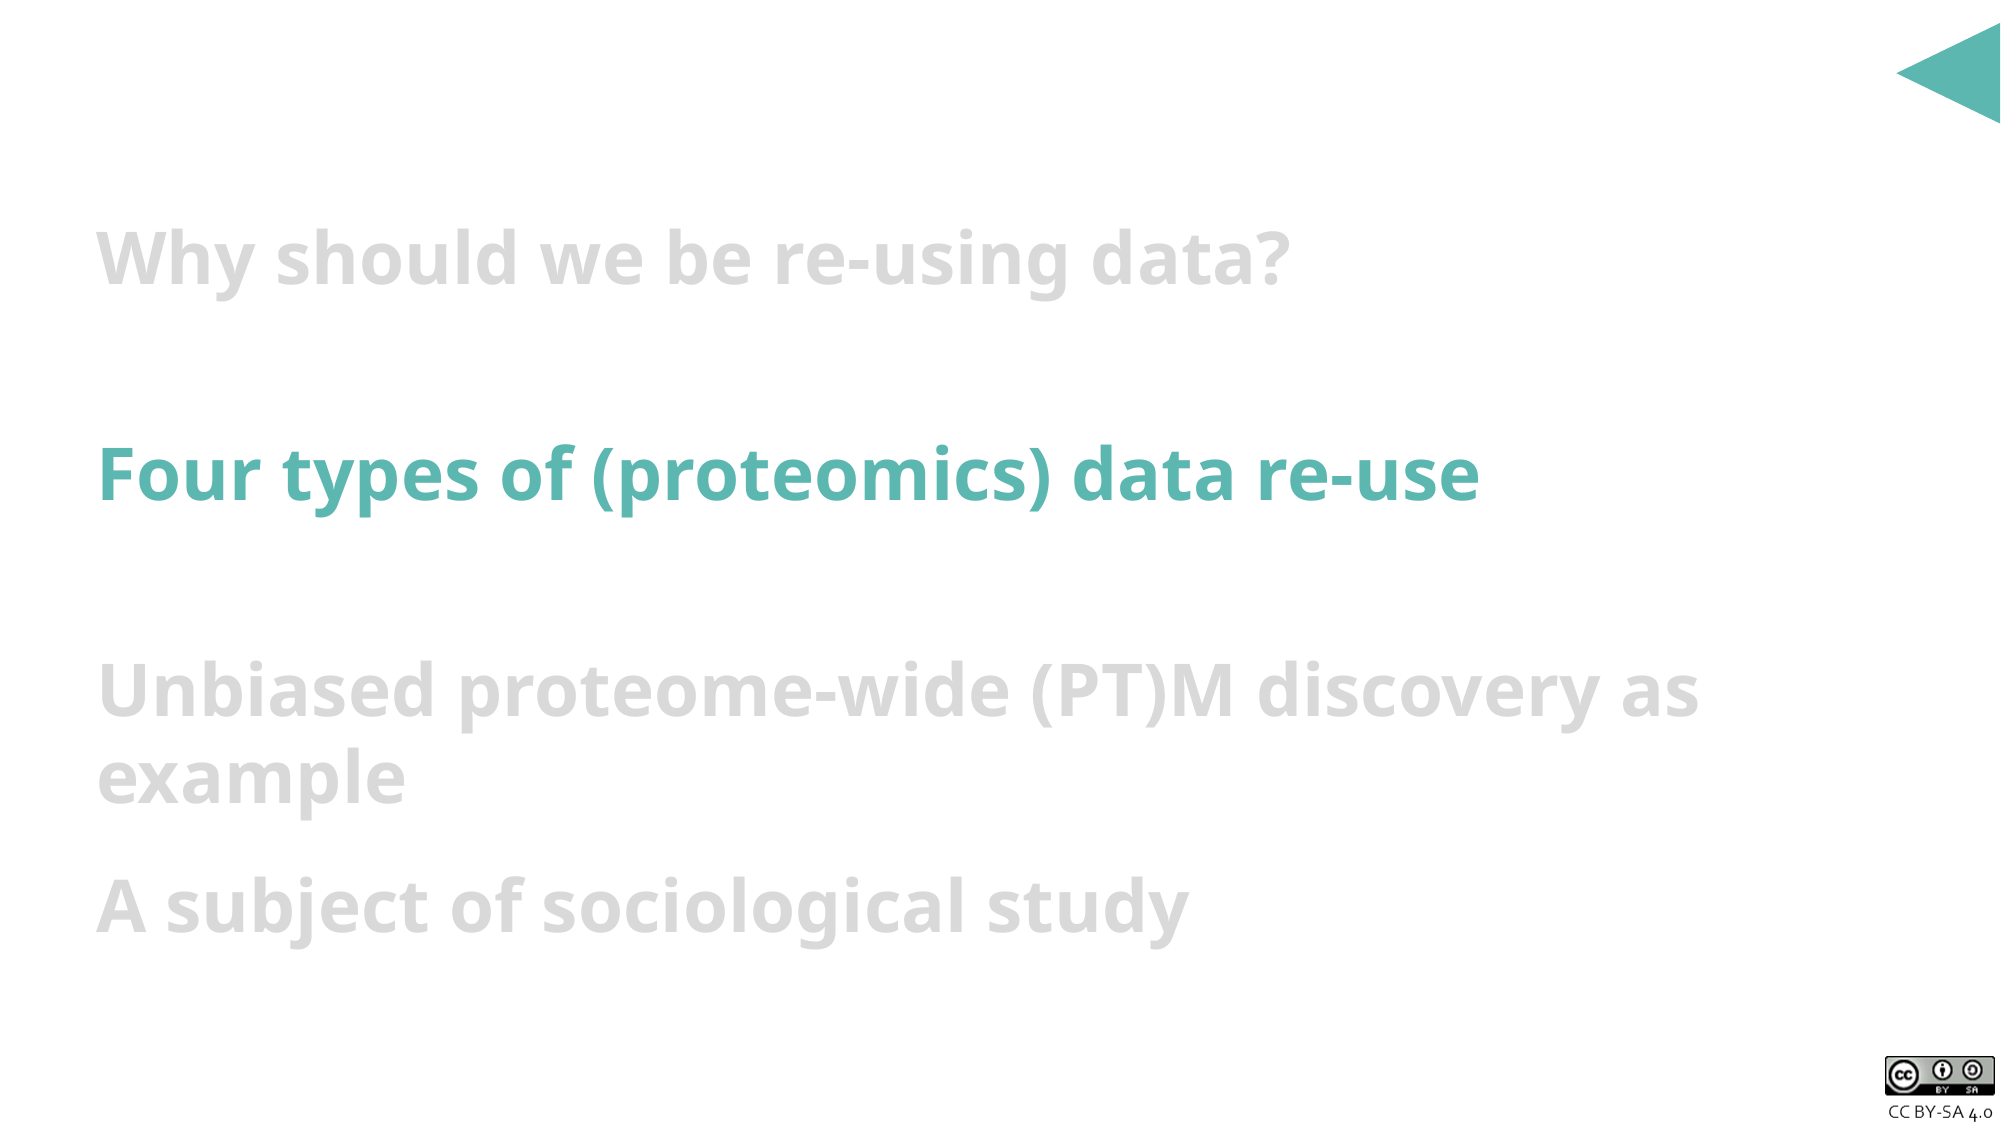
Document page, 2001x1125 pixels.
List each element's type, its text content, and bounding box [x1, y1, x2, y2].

text_box Why should we be re-using data? [81, 204, 1974, 311]
text_box A subject of sociological study [81, 851, 1877, 959]
picture [1875, 1056, 2000, 1125]
text_box Unbiased proteome-wide (PT)M discovery as example [81, 636, 1877, 743]
text_box Four types of (proteomics) data re-use [81, 420, 1877, 527]
